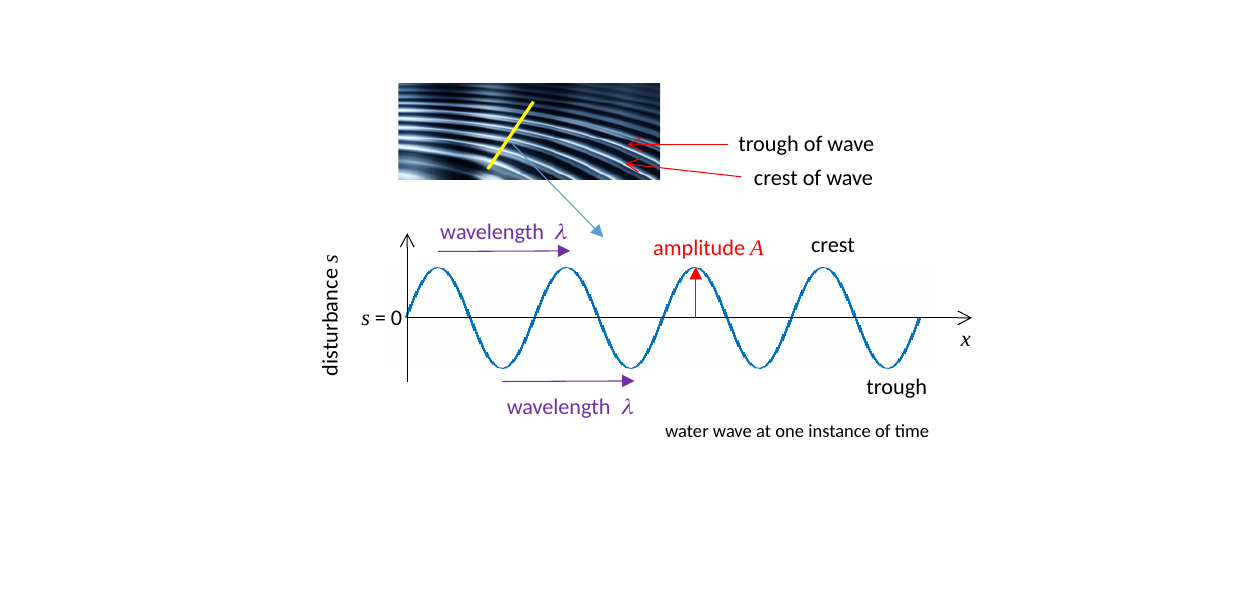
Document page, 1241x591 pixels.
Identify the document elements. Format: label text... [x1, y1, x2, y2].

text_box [512, 144, 604, 238]
text_box disturbance s [308, 240, 350, 391]
picture [408, 264, 939, 317]
picture [408, 318, 939, 372]
picture [383, 264, 407, 372]
text_box crest of wave [739, 164, 889, 197]
picture [398, 83, 661, 180]
text_box x [946, 316, 986, 358]
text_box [487, 101, 534, 170]
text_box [625, 163, 742, 177]
text_box trough of wave [723, 122, 890, 164]
text_box wavelength  [492, 385, 654, 427]
text_box water wave at one instance of time [650, 412, 945, 449]
text_box wavelength  [425, 209, 587, 252]
text_box amplitude A [638, 225, 779, 264]
text_box crest [796, 222, 870, 264]
text_box trough [851, 364, 943, 407]
text_box s = 0 [350, 295, 383, 338]
